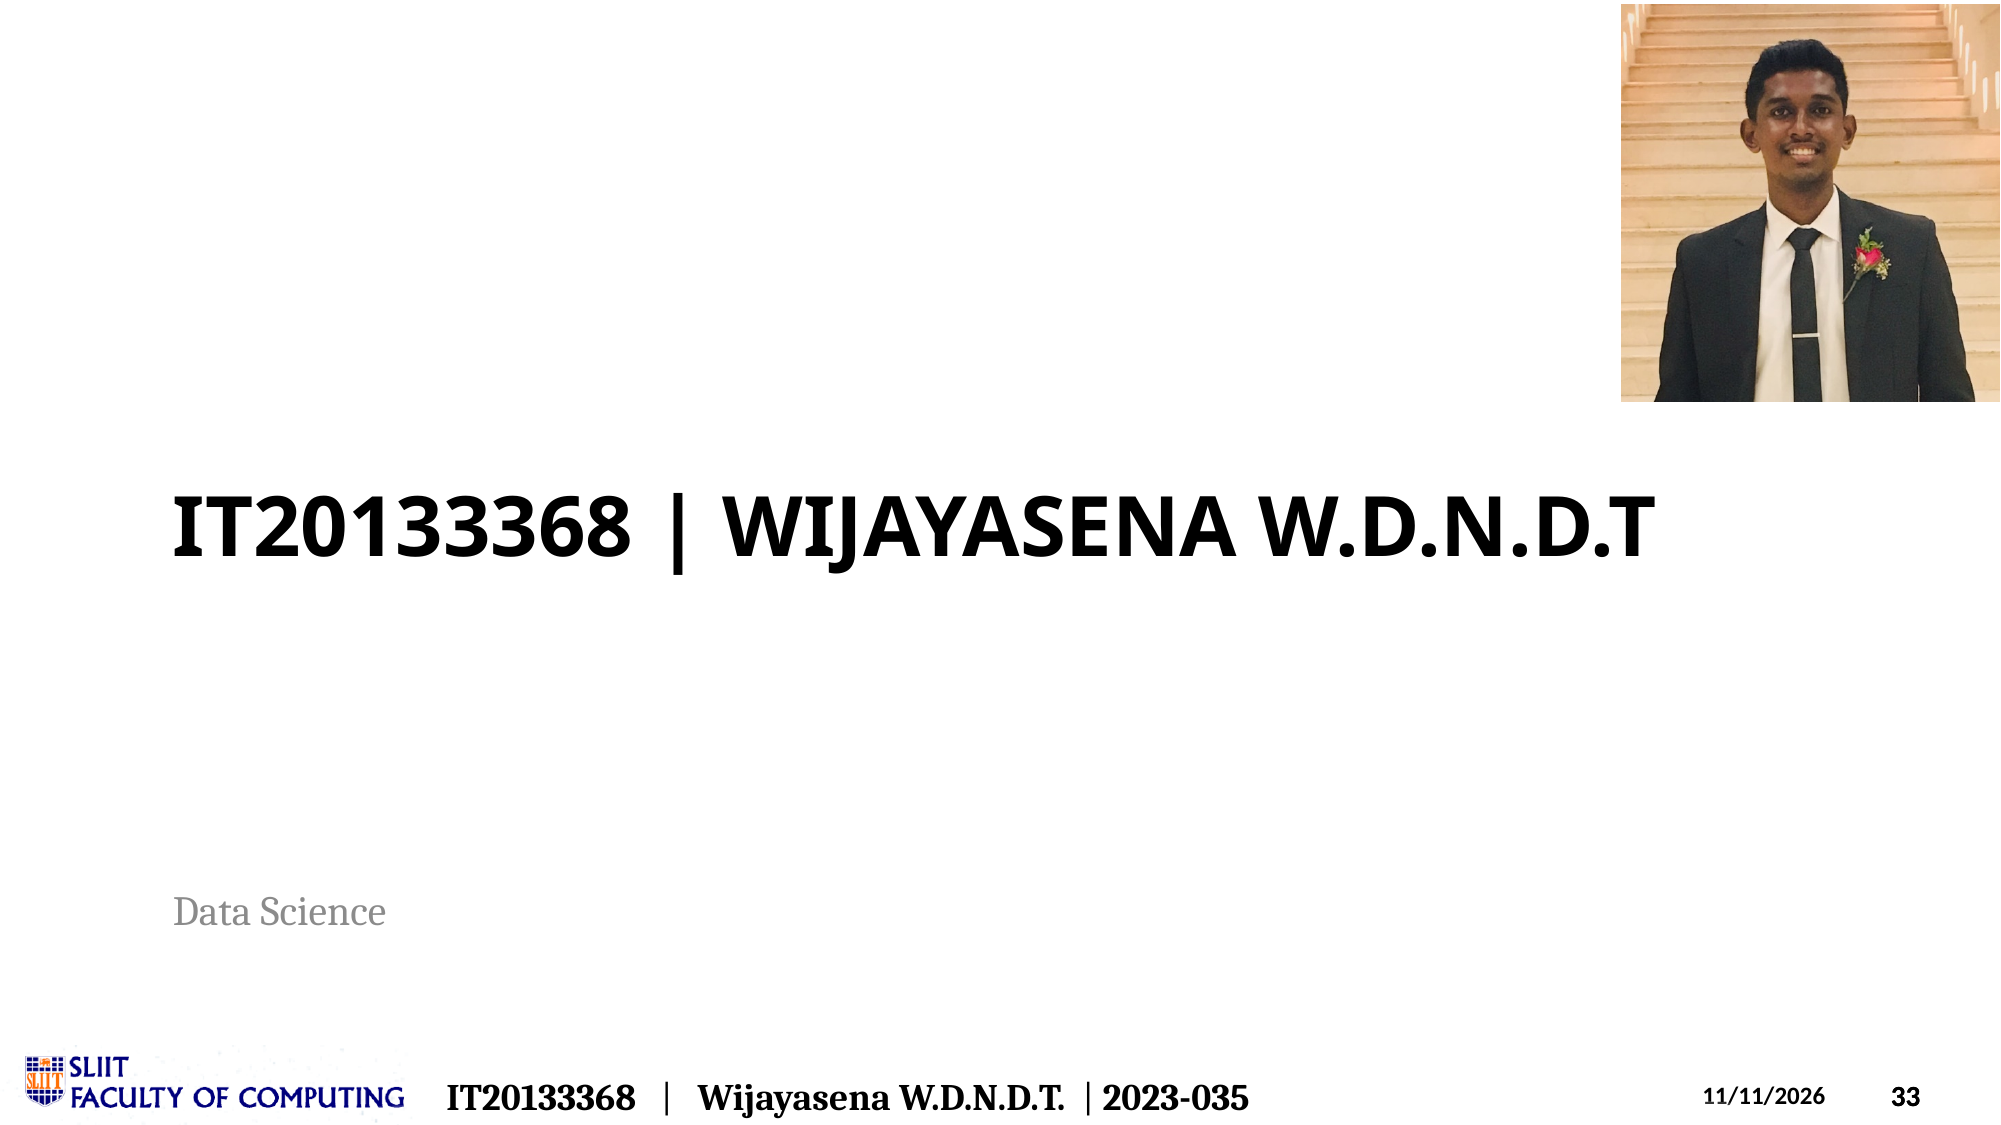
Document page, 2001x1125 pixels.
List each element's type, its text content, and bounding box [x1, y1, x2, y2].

text_box IT20133368 | Wijayasena W.D.N.D.T. | 2023-035 [431, 1065, 1550, 1125]
picture [1621, 4, 2000, 402]
text_box Data Science [157, 695, 1858, 942]
picture [0, 1045, 413, 1124]
text_box IT20133368 | Wijayasena w.d.n.d.t [157, 465, 1858, 689]
